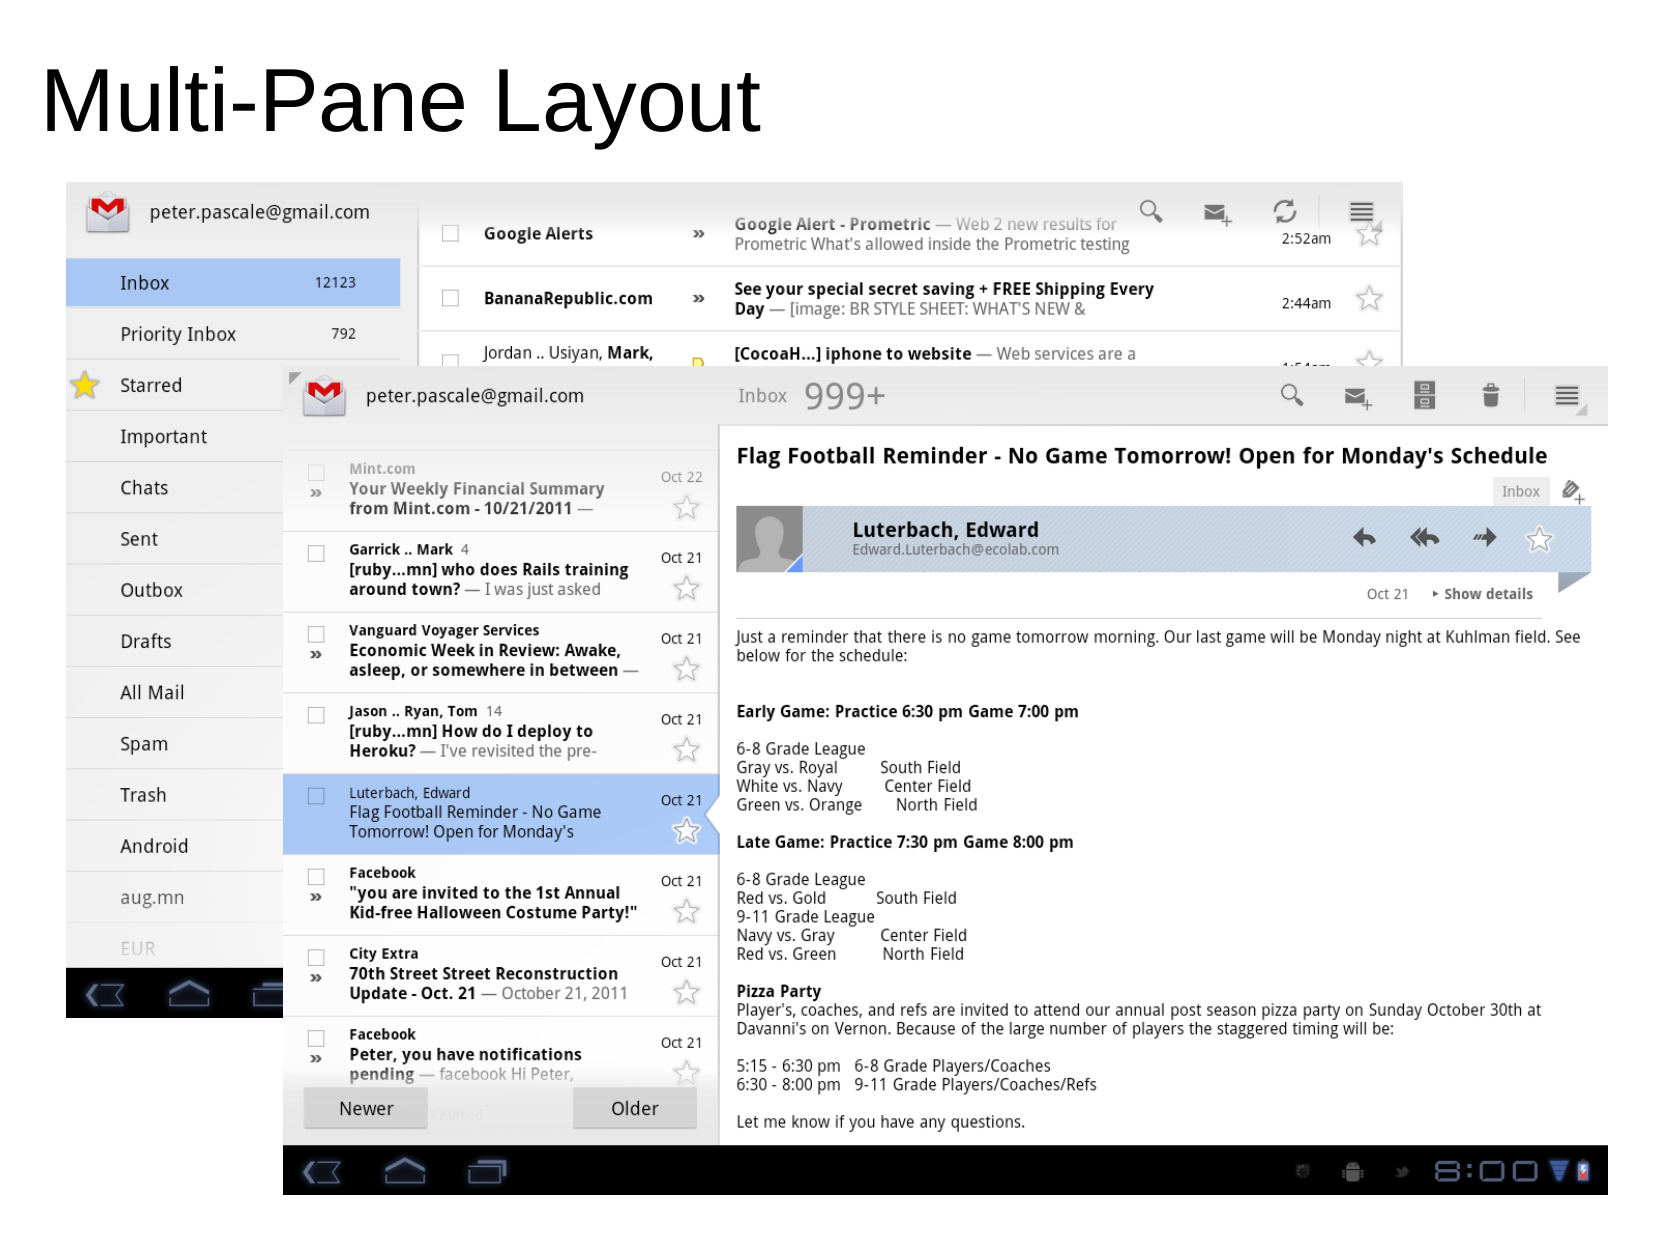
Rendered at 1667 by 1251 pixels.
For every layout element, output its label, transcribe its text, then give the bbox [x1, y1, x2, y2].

picture [65, 182, 1608, 1195]
title Multi-Pane Layout [40, 49, 1627, 201]
